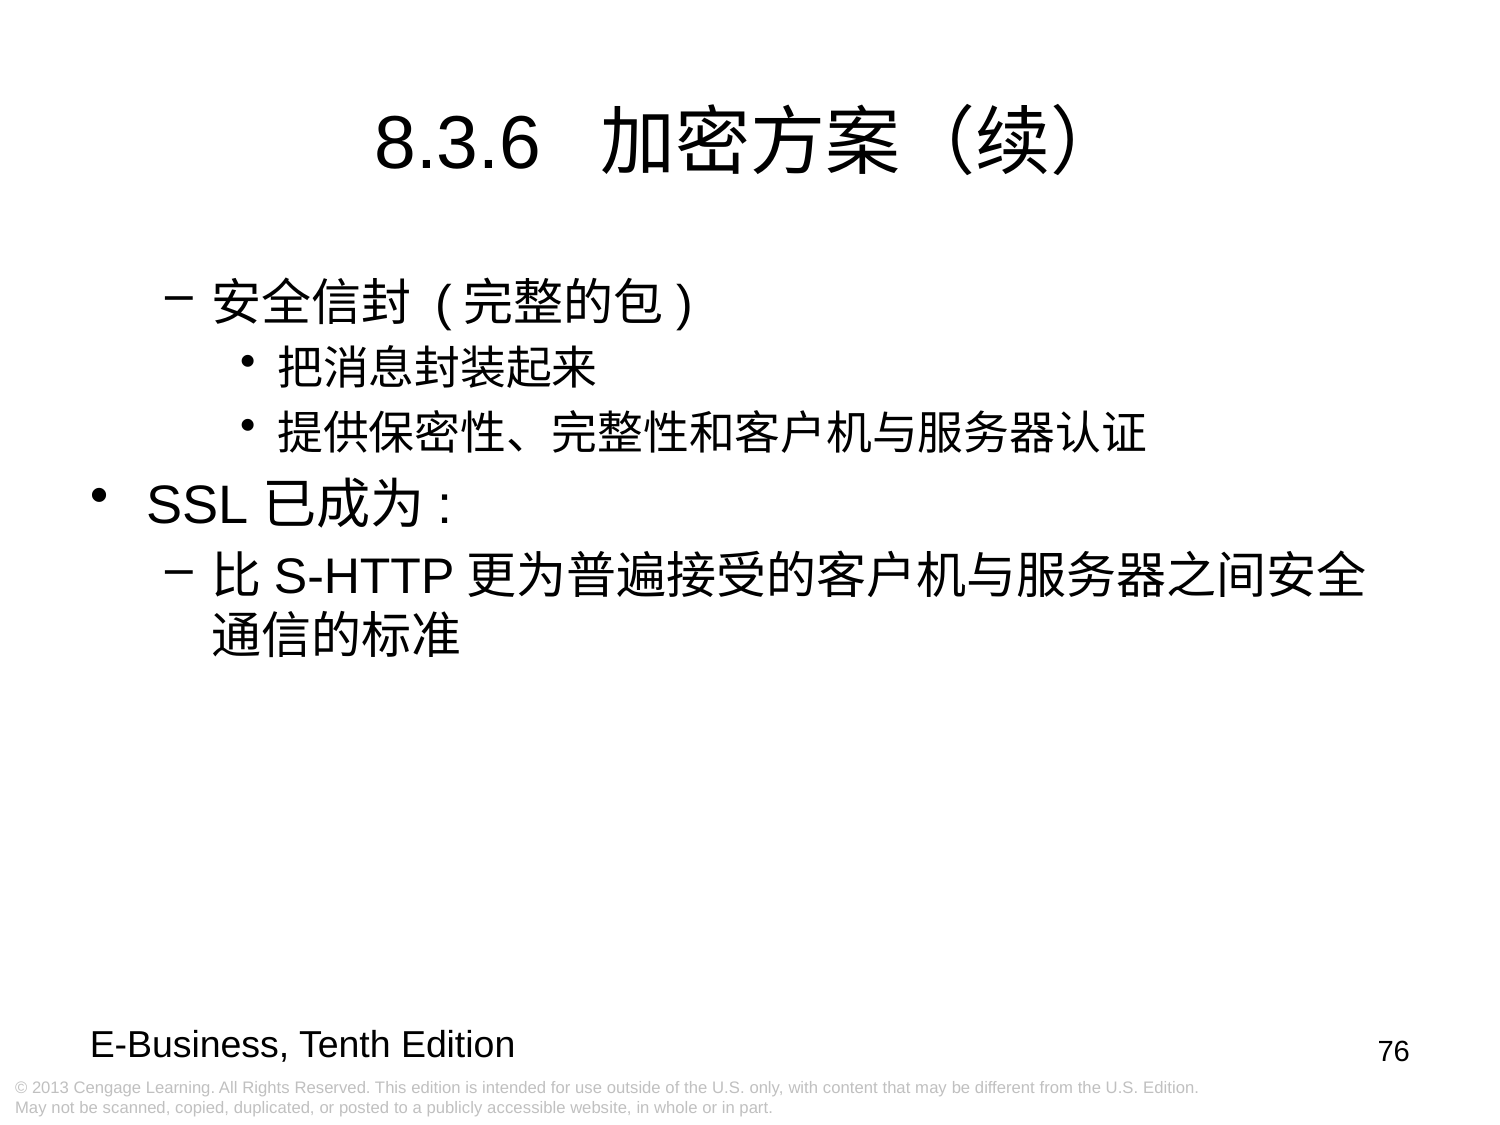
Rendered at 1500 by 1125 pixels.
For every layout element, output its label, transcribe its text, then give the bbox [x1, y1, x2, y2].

list 安全信封 (完整的包) 把消息封装起来 提供保密性、完整性和客户机与服务器认证 SSL已成为: 比S-HTTP更为普遍接受的客户机与服务器之间安全通信的标准 [75, 262, 1425, 1005]
slide_number 76 [1074, 1024, 1426, 1103]
title 8.3.6 加密方案（续） [75, 45, 1425, 233]
